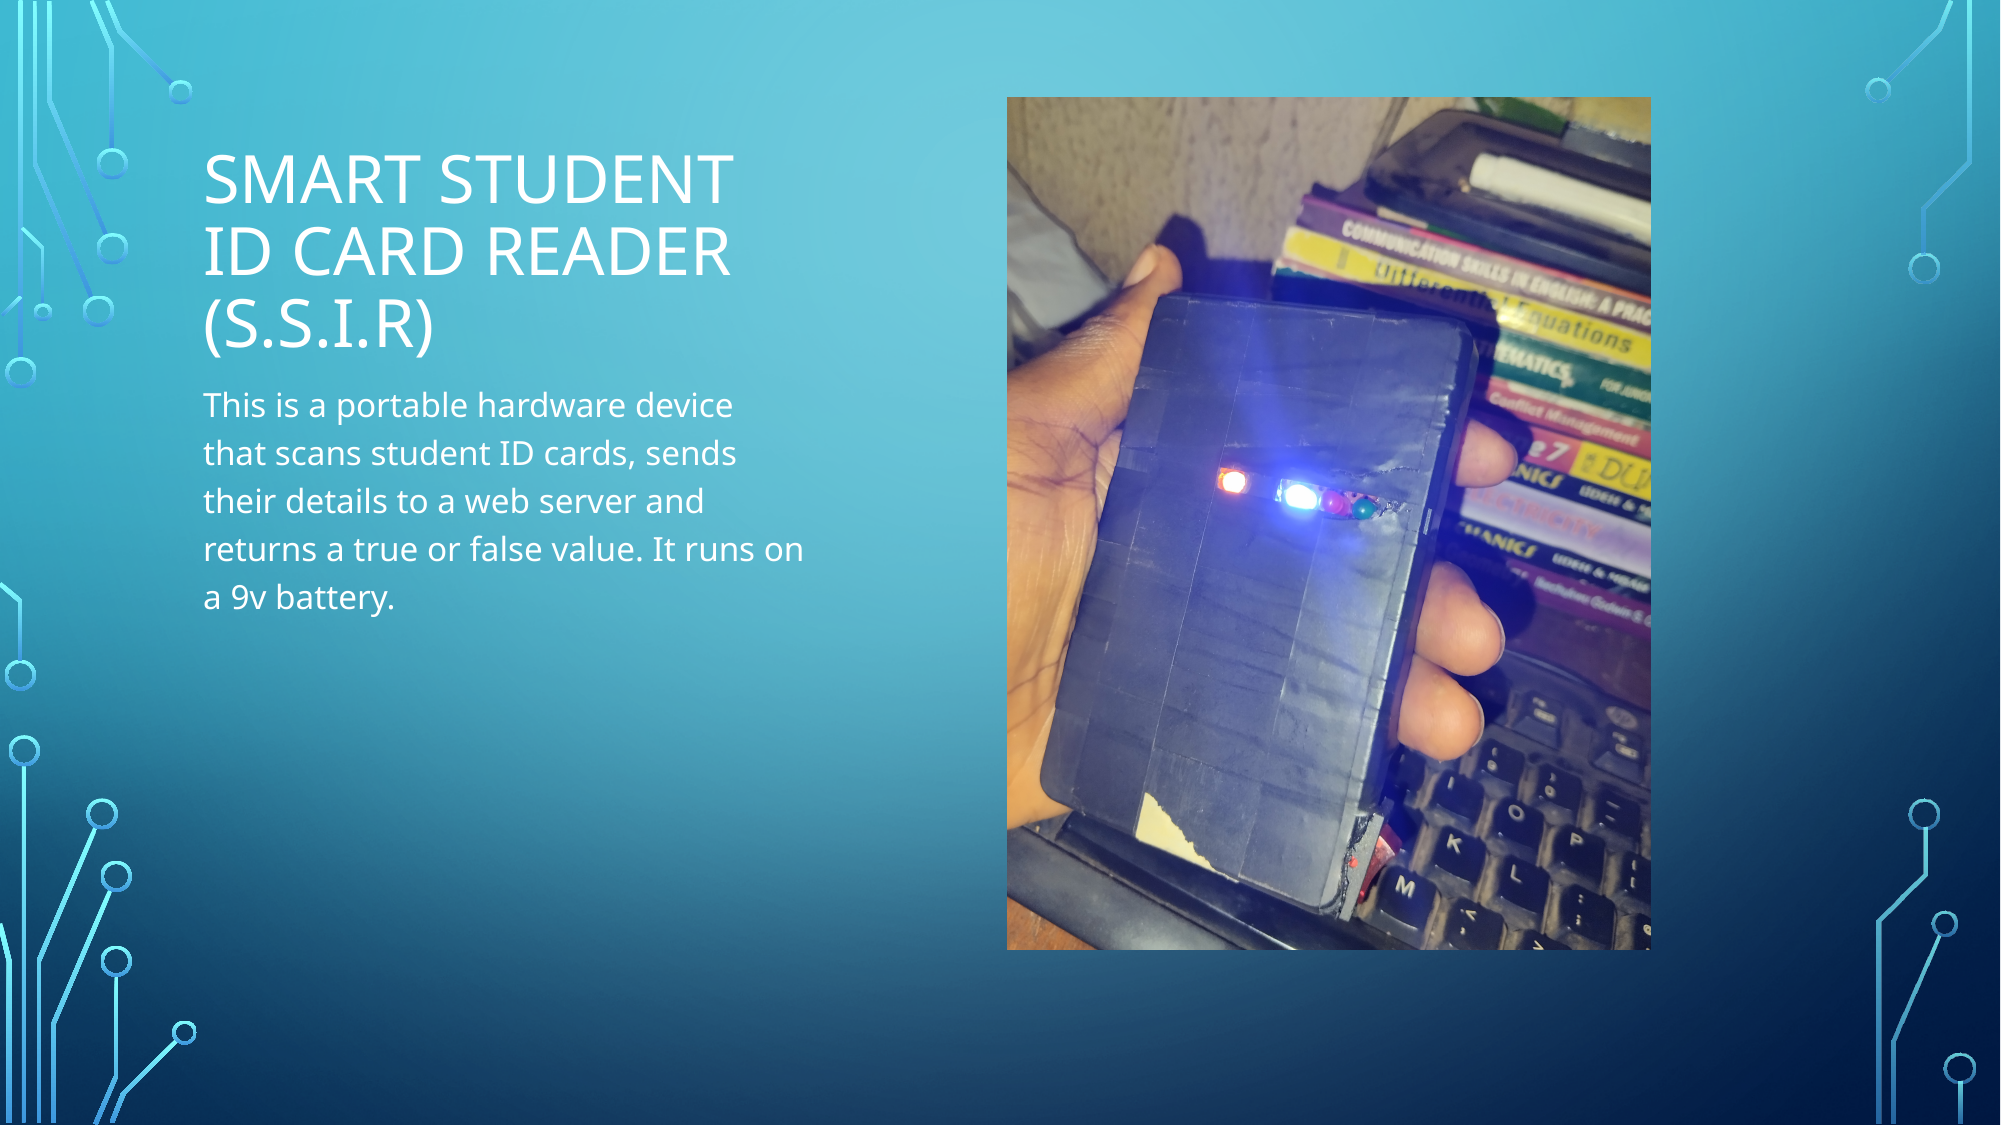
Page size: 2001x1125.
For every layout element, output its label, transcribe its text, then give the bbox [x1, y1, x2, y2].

title Smart student id card reader (s.s.i.r) [188, 99, 821, 369]
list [1007, 96, 1651, 951]
list This is a portable hardware device that scans student ID cards, sends their details to a web server and returns a true or false value. It runs on a 9v battery. [188, 369, 821, 950]
